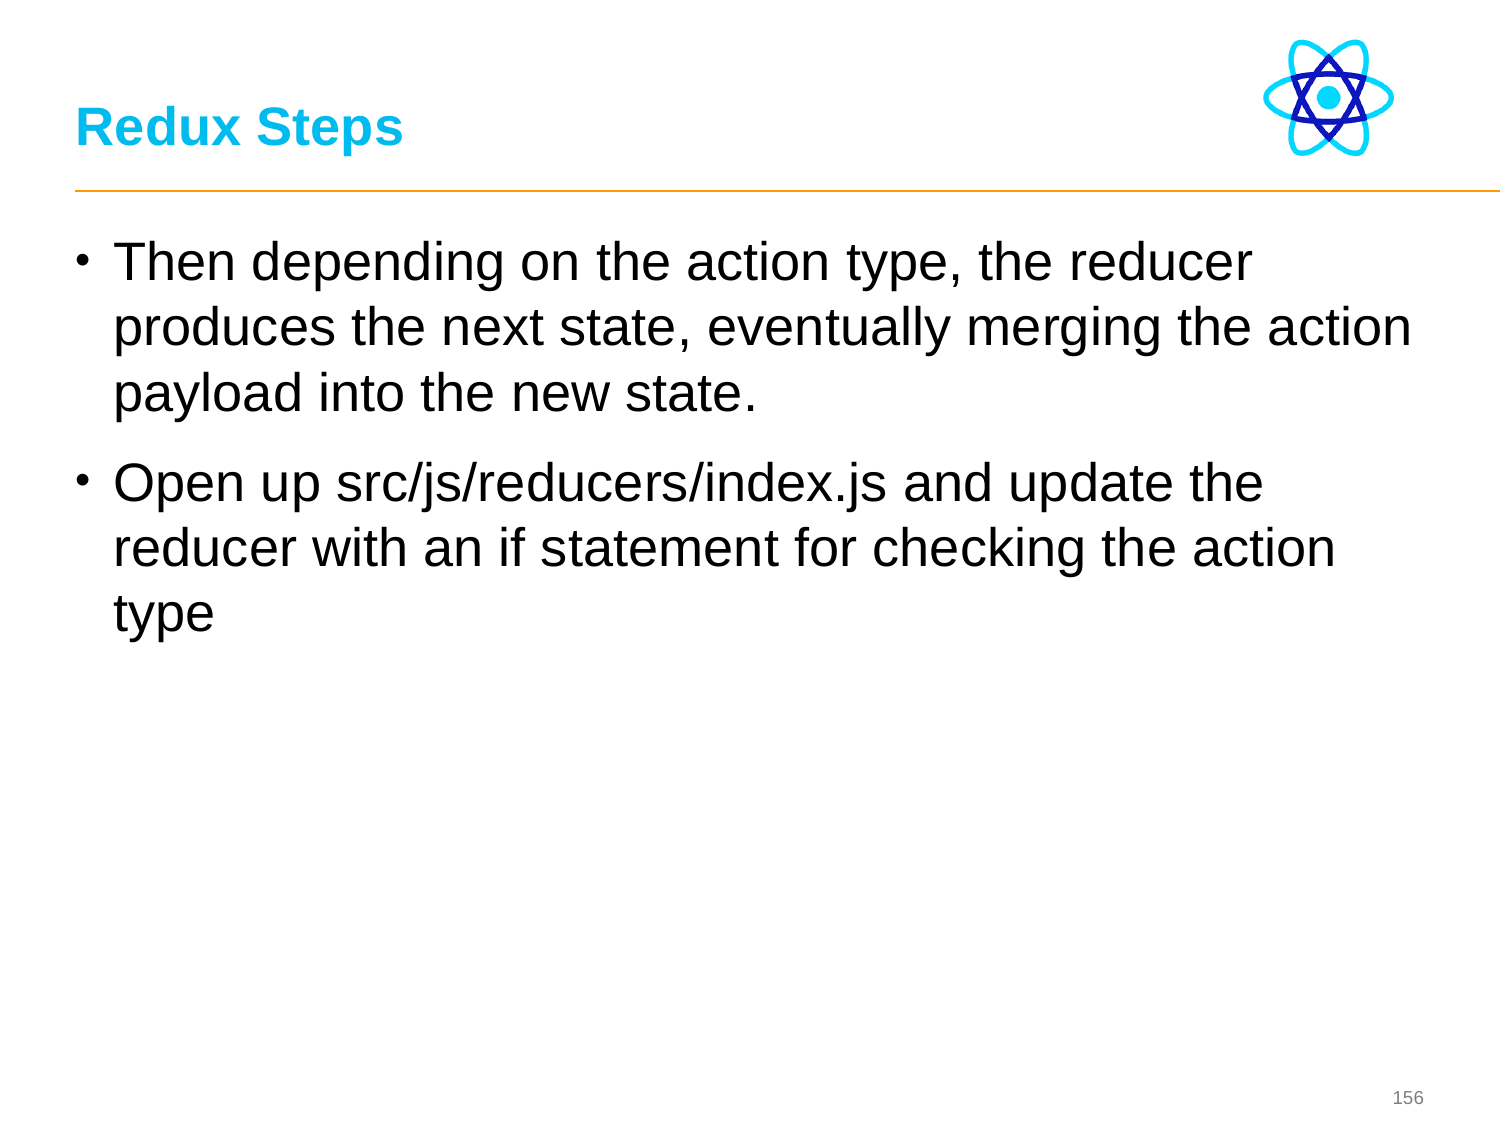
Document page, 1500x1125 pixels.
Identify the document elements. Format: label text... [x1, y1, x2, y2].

list Then depending on the action type, the reducer produces the next state, eventually merging the action payload into the new state. Open up src/js/reducers/index.js and update the reducer with an if statement for checking the action type [75, 226, 1425, 1050]
title Redux Steps [75, 27, 1422, 157]
